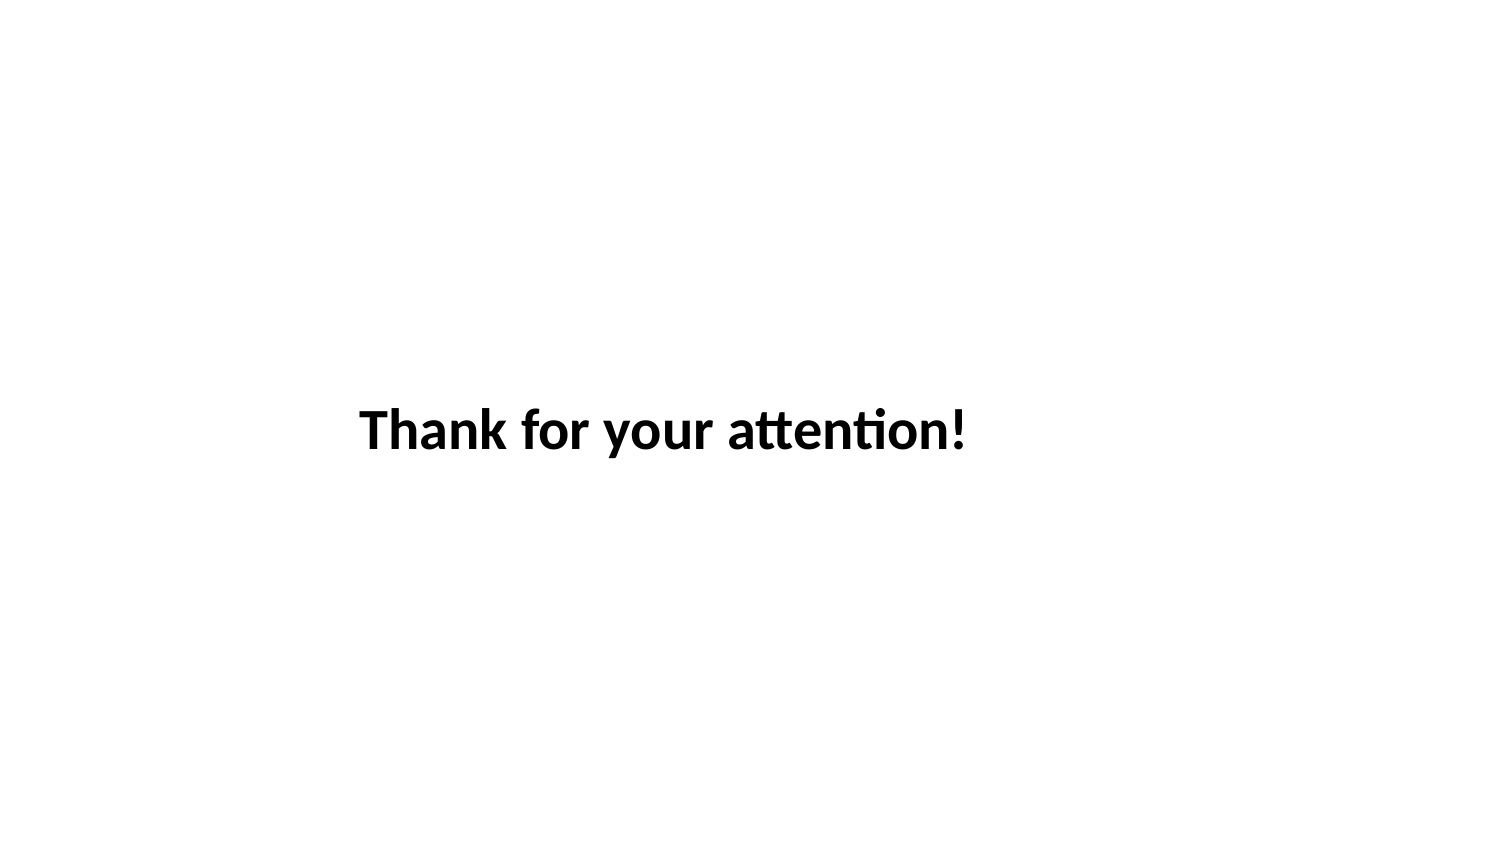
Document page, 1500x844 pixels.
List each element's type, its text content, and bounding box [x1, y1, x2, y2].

title Thank for your attention! [344, 383, 1500, 478]
